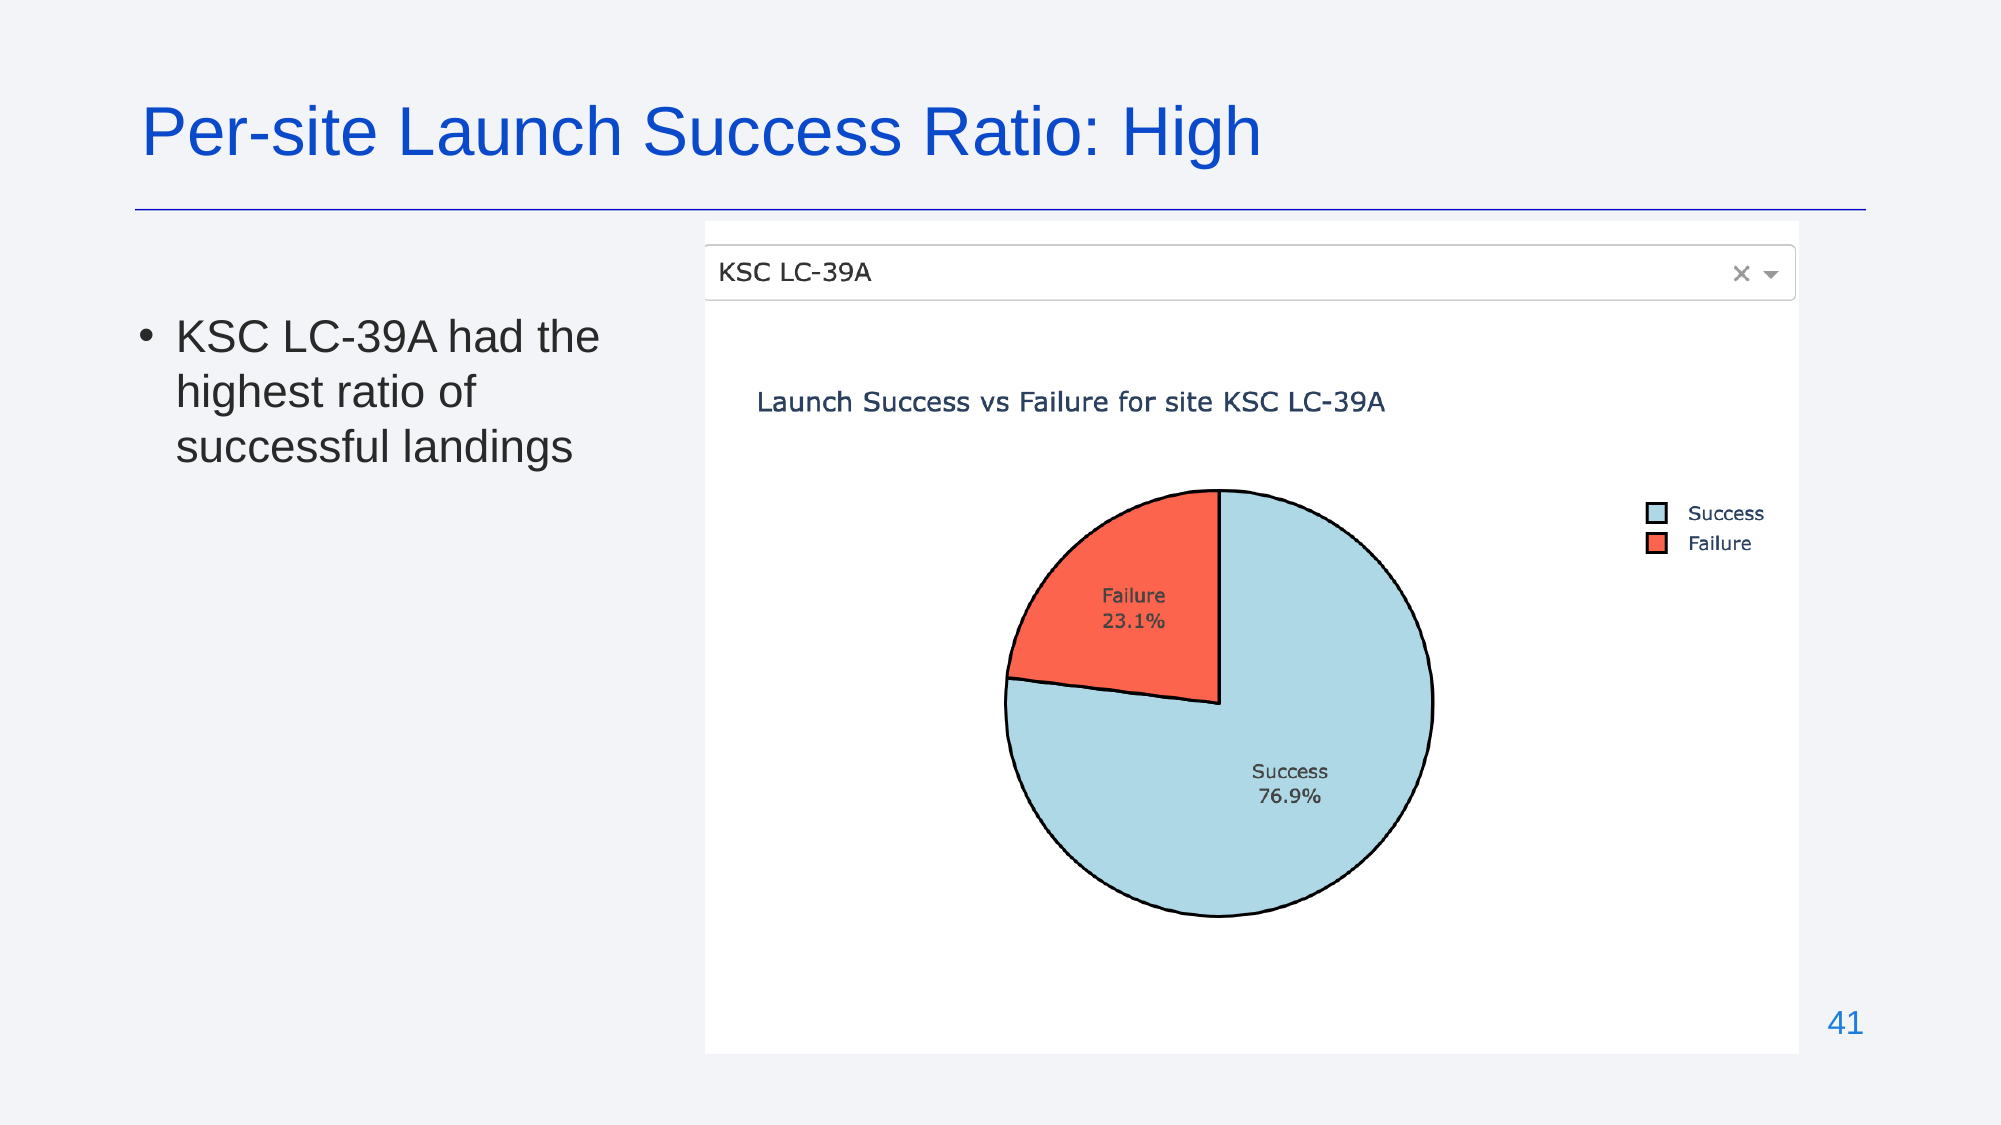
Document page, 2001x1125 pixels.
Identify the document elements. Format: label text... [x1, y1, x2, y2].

slide_number ‹#› [1804, 988, 1880, 1055]
list KSC LC-39A had the highest ratio of successful landings [123, 299, 699, 1018]
picture [0, 0, 2001, 1125]
text_box Per-site Launch Success Ratio: High [126, 88, 1852, 179]
